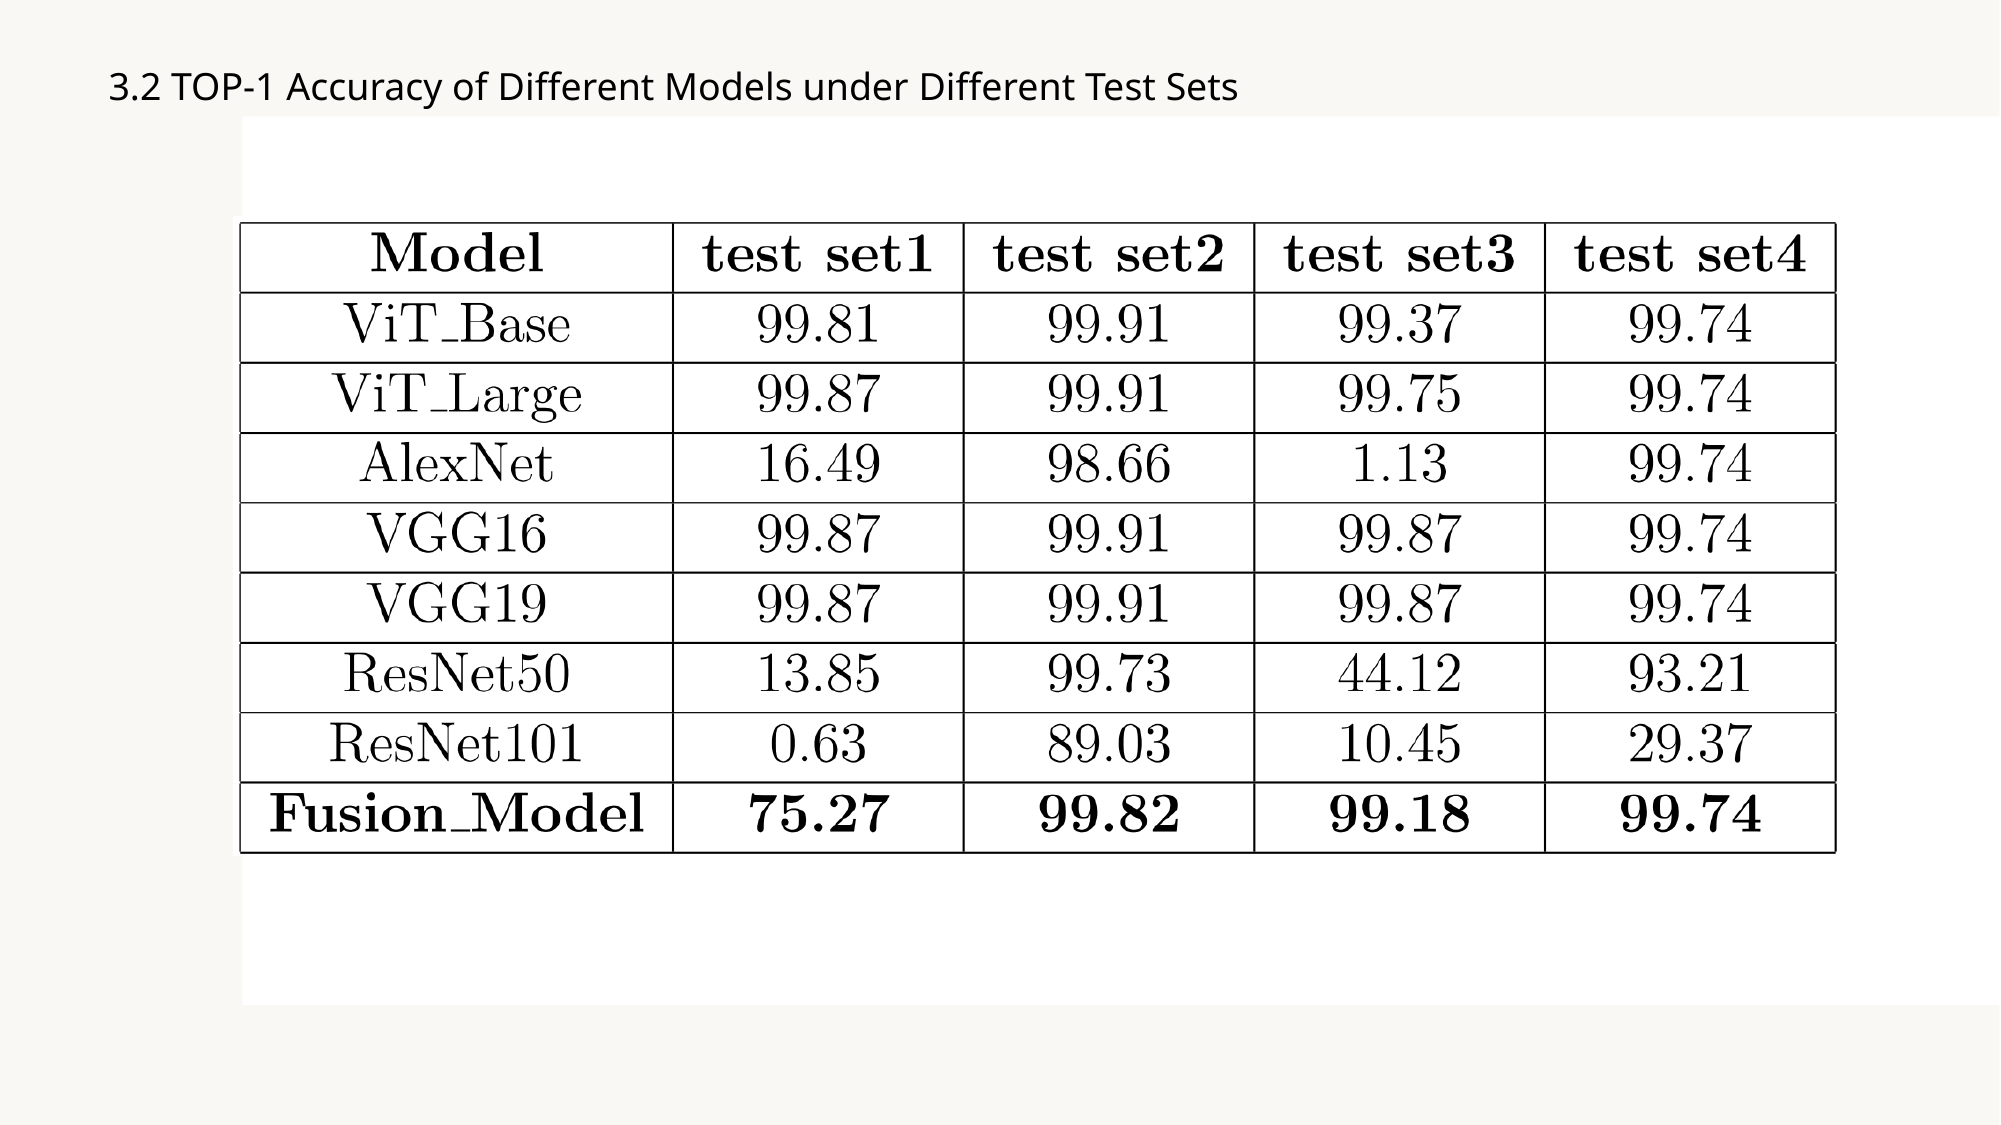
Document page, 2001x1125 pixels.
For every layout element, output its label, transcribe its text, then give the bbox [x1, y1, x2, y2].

text_box 3.2 TOP-1 Accuracy of Different Models under Different Test Sets [93, 55, 1323, 116]
picture [233, 216, 1839, 856]
